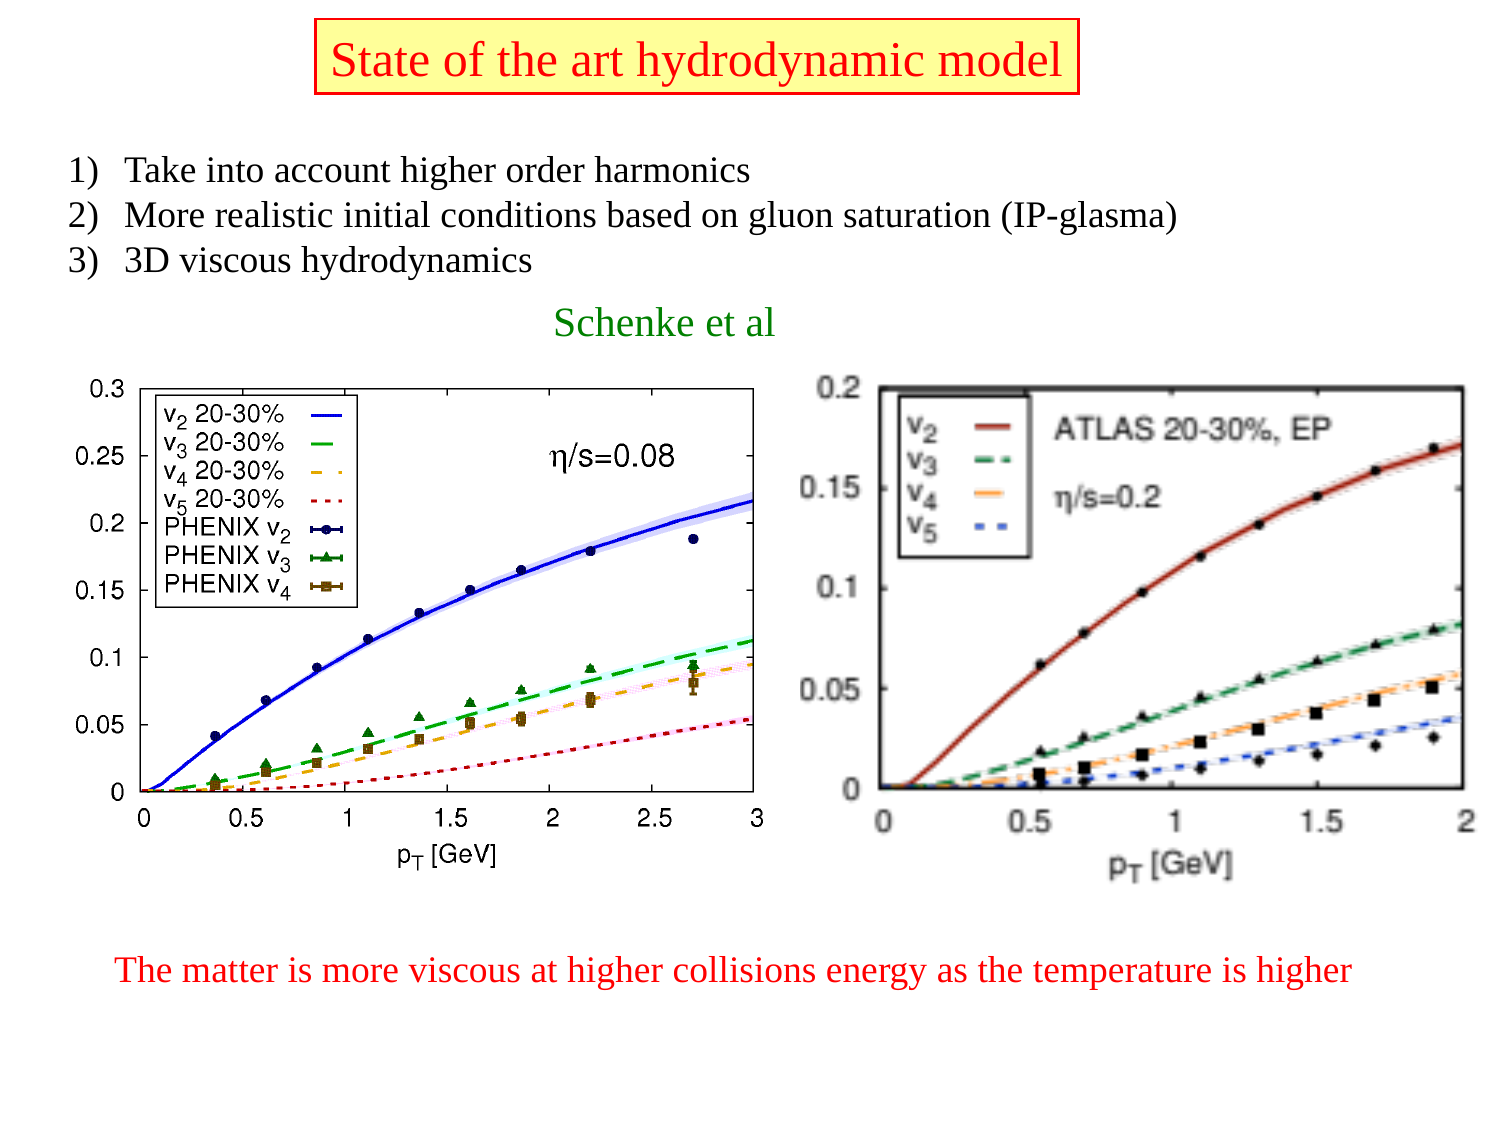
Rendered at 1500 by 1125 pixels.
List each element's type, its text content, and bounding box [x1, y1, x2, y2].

text_box Take into account higher order harmonics More realistic initial conditions based on gluon saturation (IP-glasma) 3D viscous hydrodynamics [53, 137, 1195, 288]
text_box The matter is more viscous at higher collisions energy as the temperature is higher [99, 937, 1379, 998]
text_box Schenke et al [538, 287, 791, 353]
picture [24, 350, 1500, 901]
text_box State of the art hydrodynamic model [315, 18, 1079, 94]
